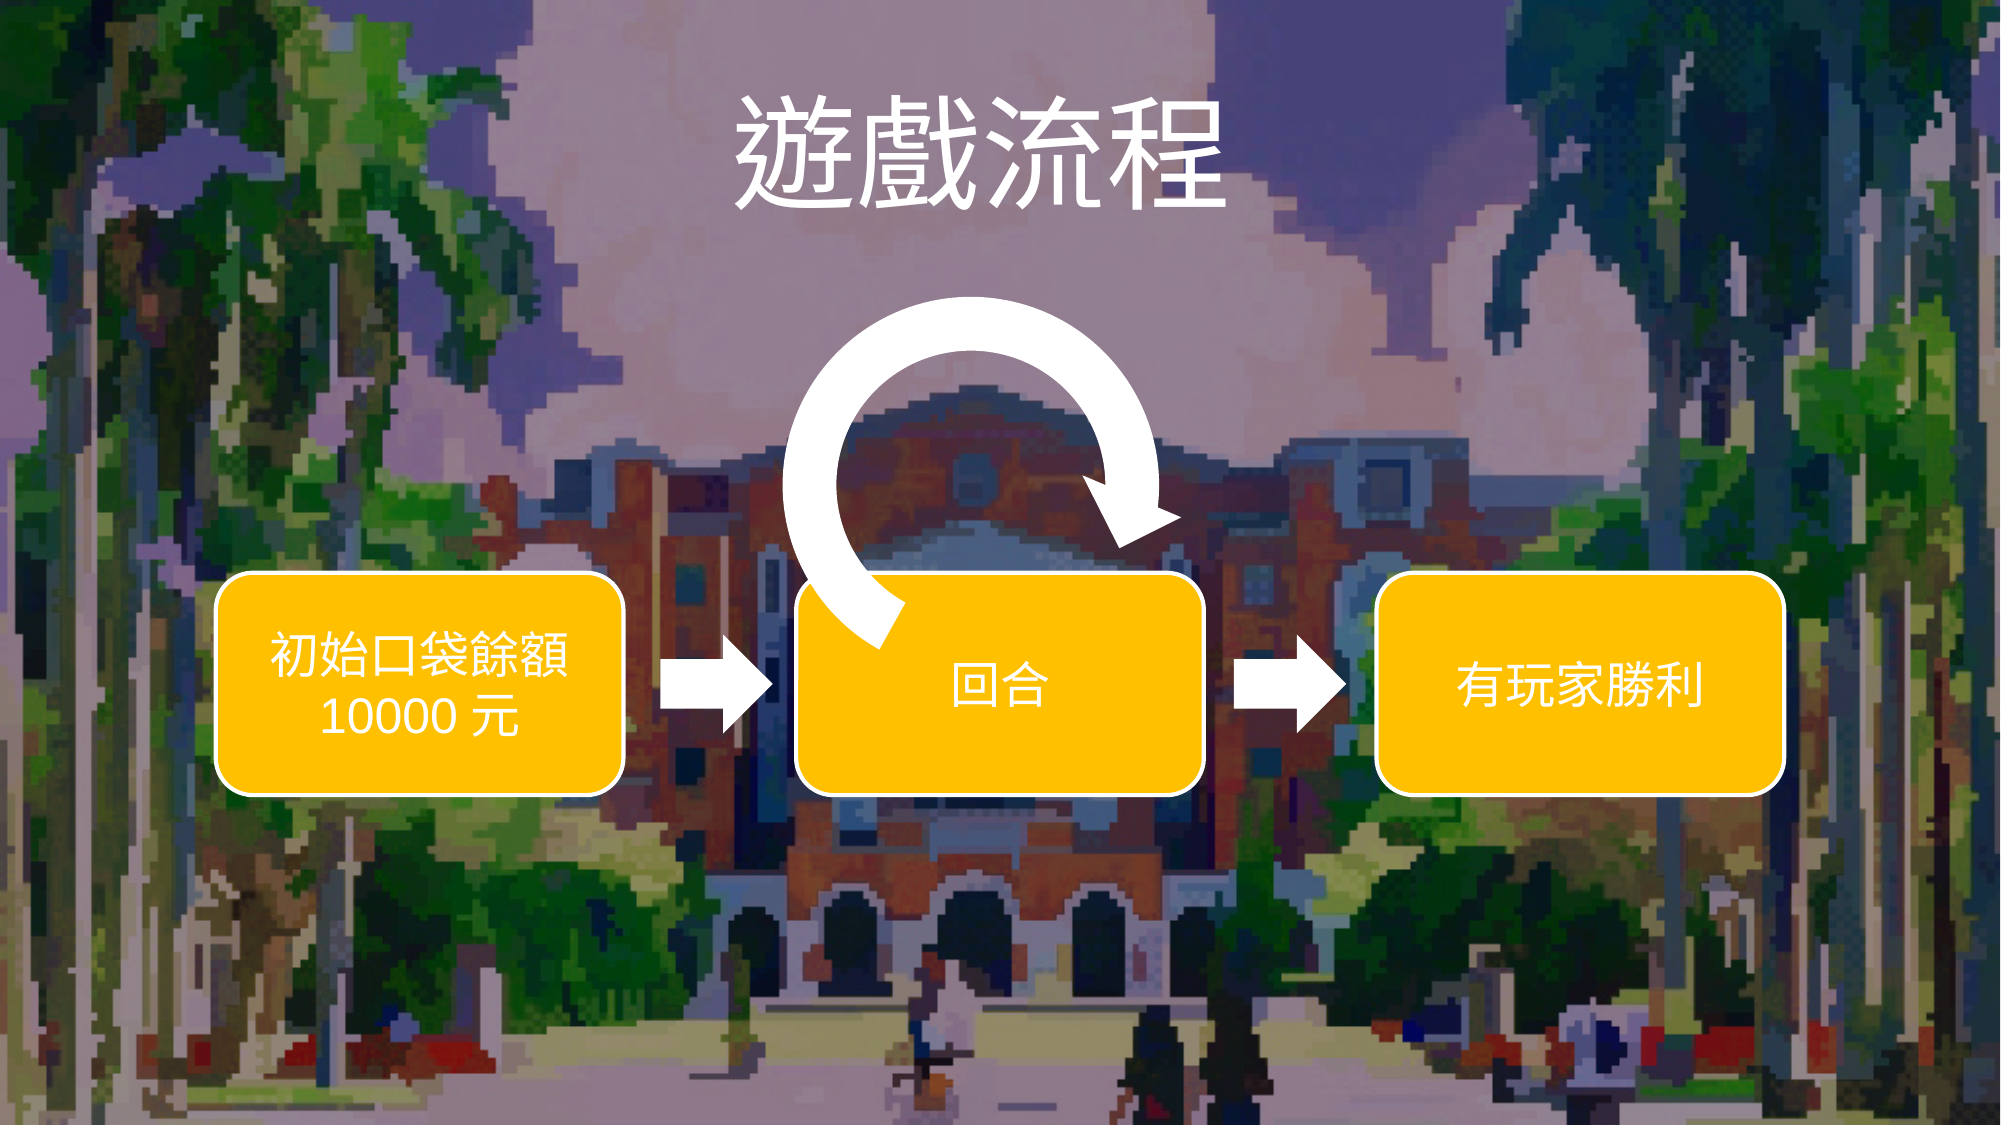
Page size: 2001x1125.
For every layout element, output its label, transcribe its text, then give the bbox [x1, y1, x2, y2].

text_box 回合 [796, 572, 1204, 796]
text_box [660, 634, 773, 734]
text_box [1233, 634, 1347, 734]
text_box [782, 296, 1182, 650]
text_box [0, 0, 2000, 1125]
text_box 初始口袋餘額 10000元 [215, 572, 624, 796]
text_box 遊戲流程 [716, 68, 1937, 234]
text_box 有玩家勝利 [1376, 572, 1785, 796]
